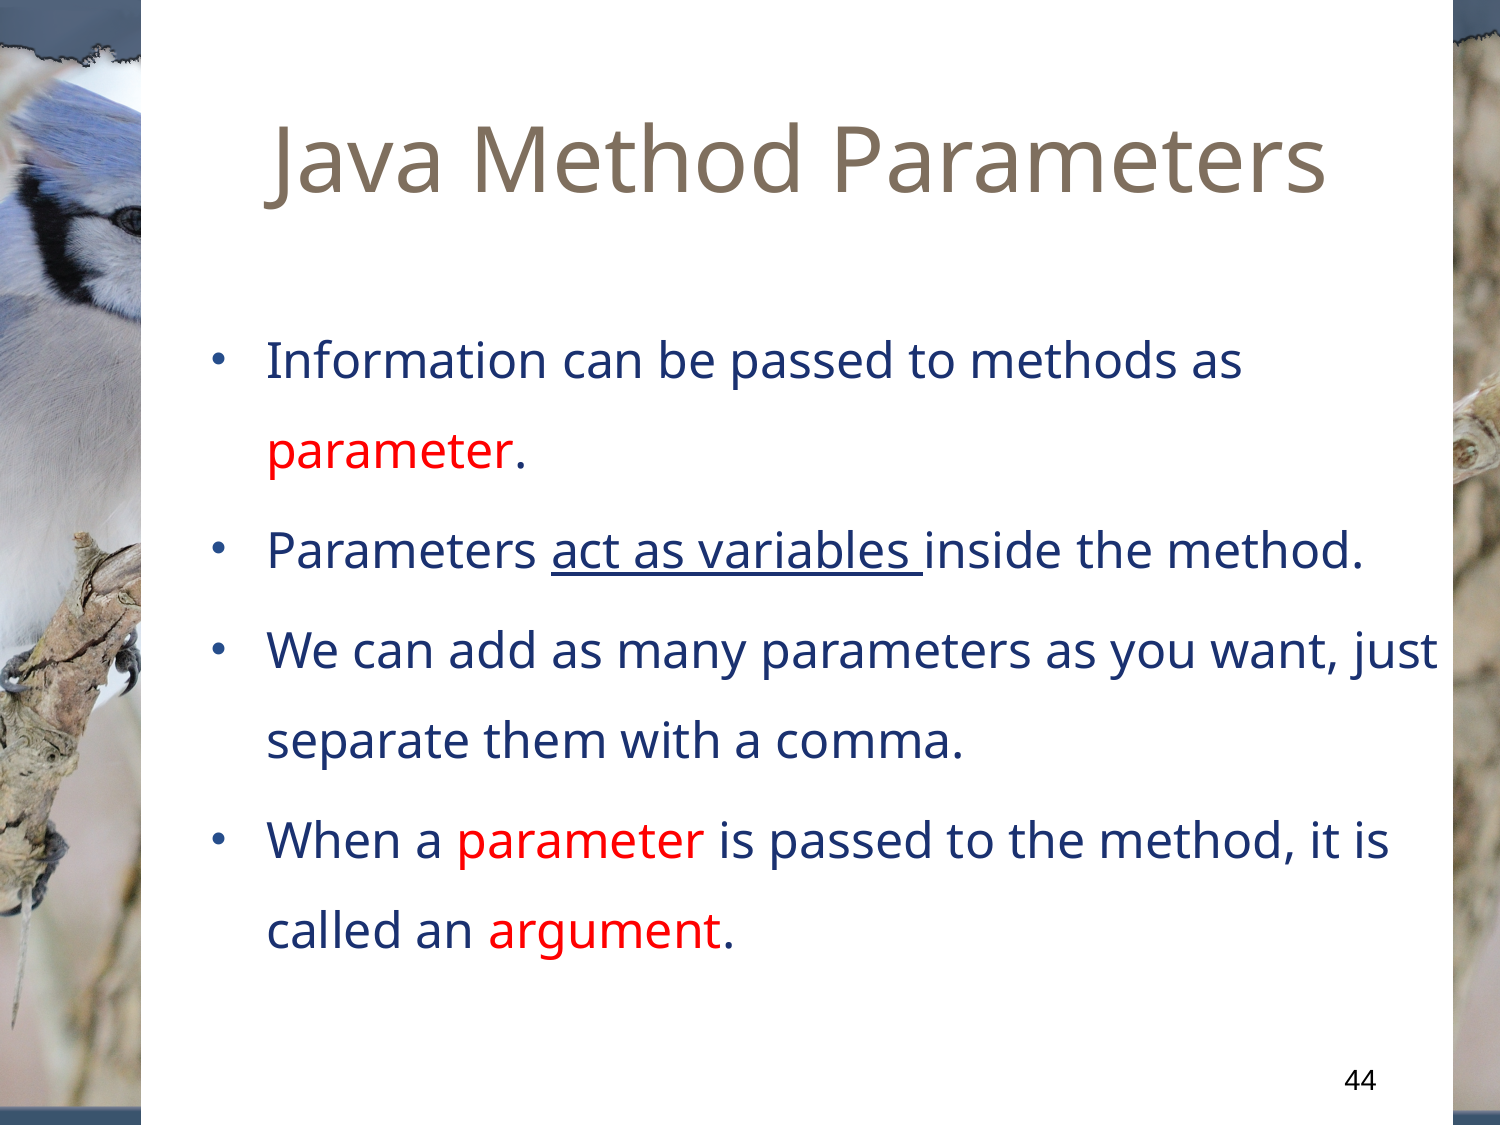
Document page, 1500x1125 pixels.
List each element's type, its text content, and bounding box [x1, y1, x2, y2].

picture [1453, 0, 1500, 1125]
title Java Method Parameters [162, 62, 1438, 250]
picture [0, 0, 141, 1125]
list Information can be passed to methods as parameter. Parameters act as variables inside the method. We can add as many parameters as you want, just separate them with a comma. When a parameter is passed to the method, it is called an argument. [194, 290, 1470, 991]
